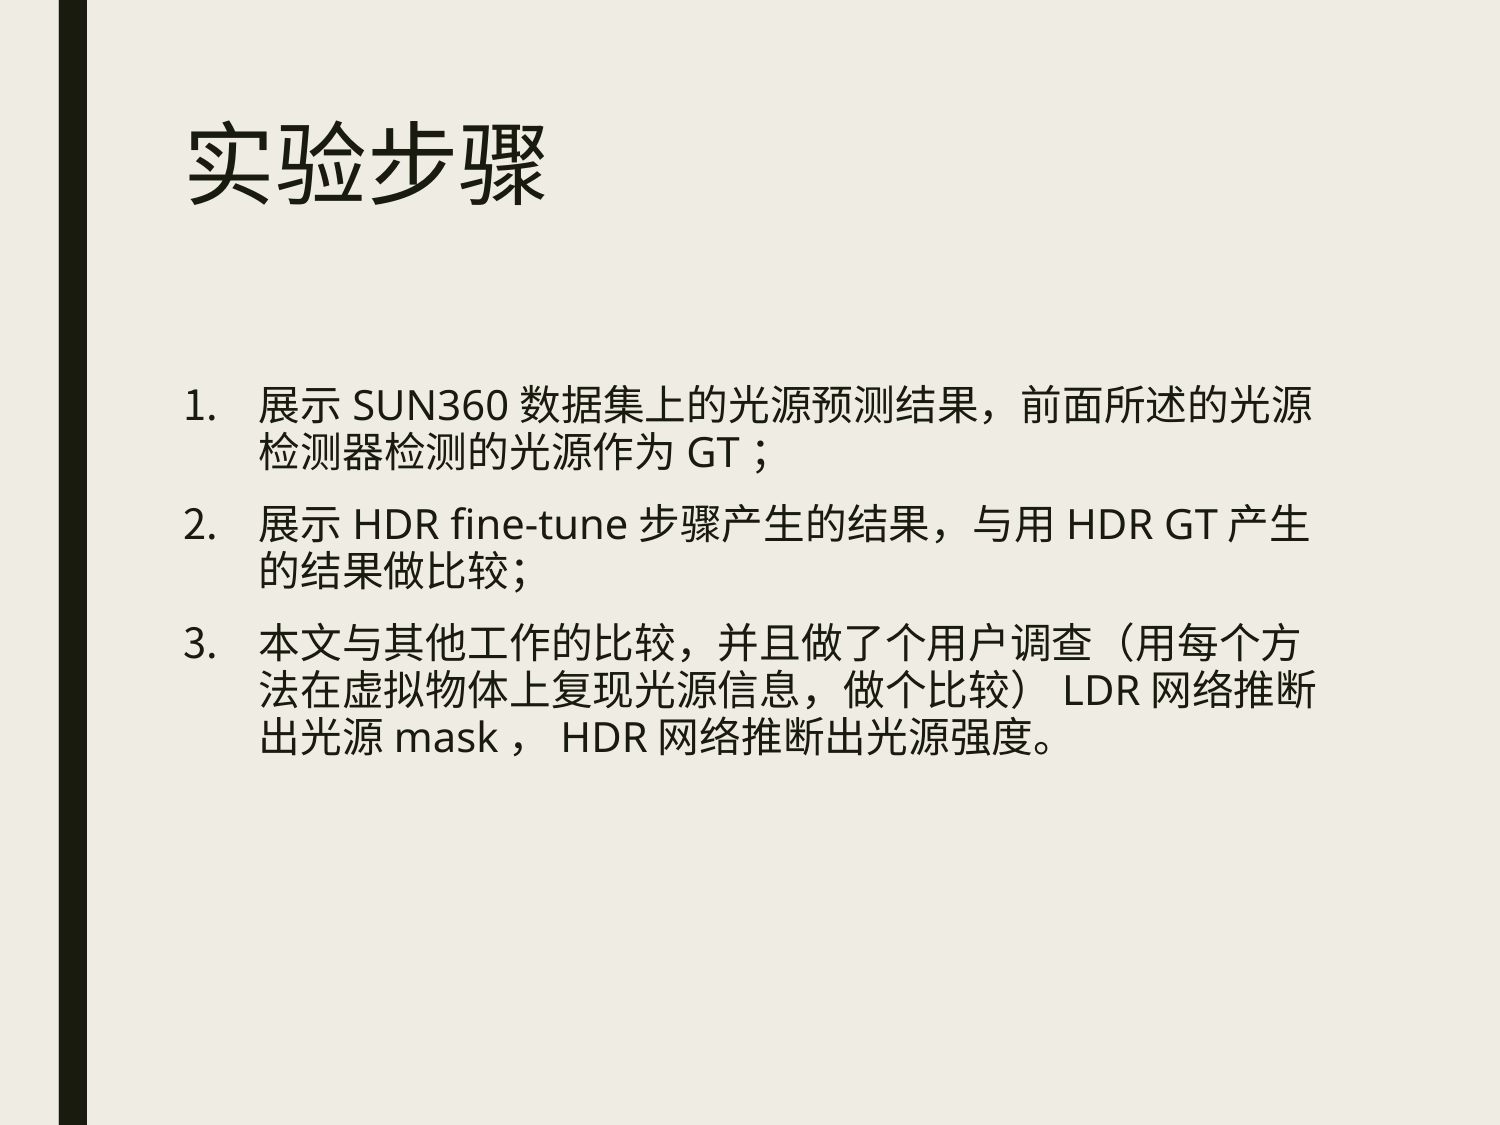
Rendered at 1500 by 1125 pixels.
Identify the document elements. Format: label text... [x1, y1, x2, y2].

list 展示SUN360数据集上的光源预测结果，前面所述的光源检测器检测的光源作为GT； 展示HDR fine-tune步骤产生的结果，与用HDR GT产生的结果做比较； 本文与其他工作的比较，并且做了个用户调查（用每个方法在虚拟物体上复现光源信息，做个比较）LDR网络推断出光源mask，HDR网络推断出光源强度。 [168, 375, 1351, 963]
title 实验步骤 [168, 112, 1351, 357]
